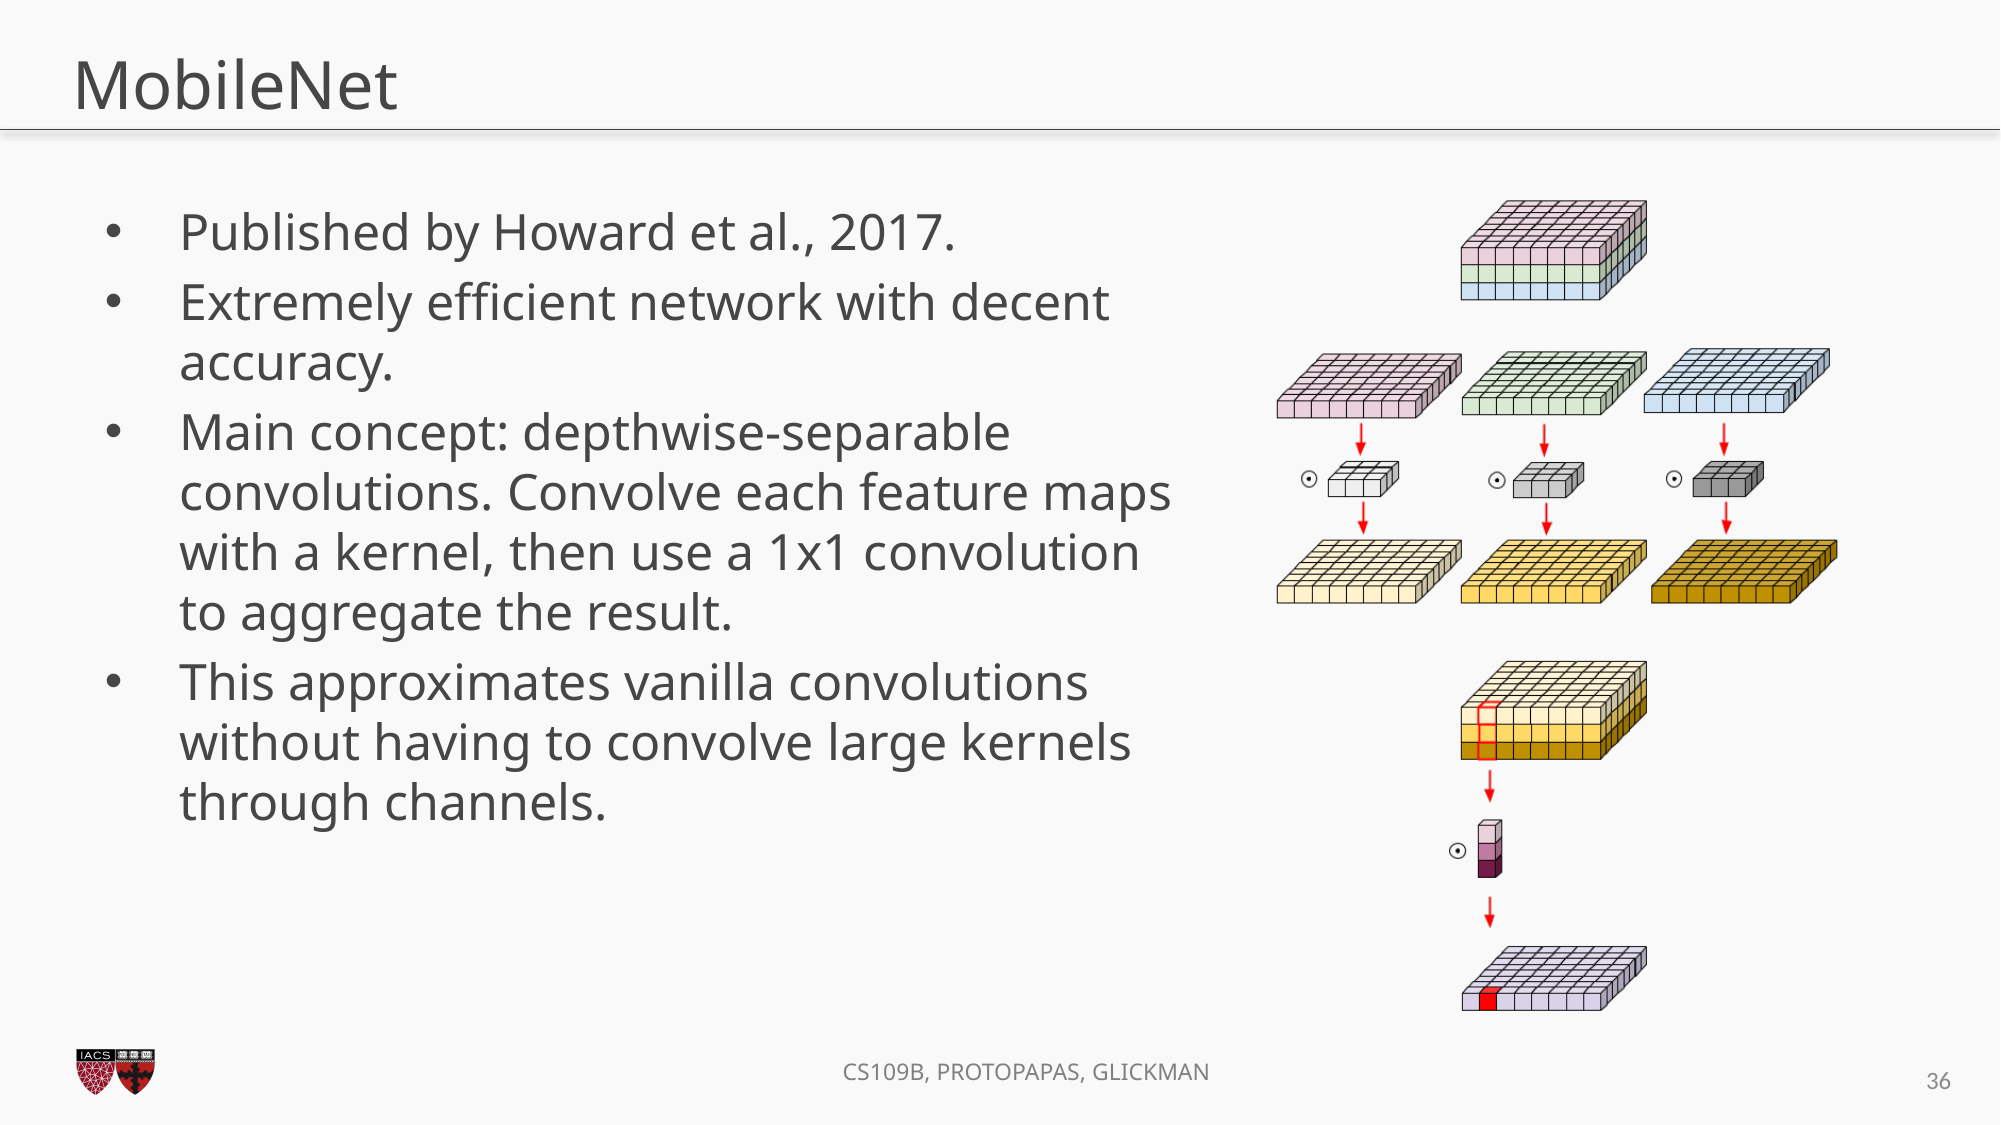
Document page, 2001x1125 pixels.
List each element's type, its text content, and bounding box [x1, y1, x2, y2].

picture [1262, 161, 1847, 1029]
title MobileNet [57, 35, 1943, 162]
list Published by Howard et al., 2017. Extremely efficient network with decent accuracy. Main concept: depthwise-separable convolutions. Convolve each feature maps with a kernel, then use a 1x1 convolution to aggregate the result. This approximates vanilla convolutions without having to convolve large kernels through channels. [90, 193, 1188, 995]
slide_number 36 [1500, 1050, 1967, 1110]
picture [75, 1049, 155, 1095]
